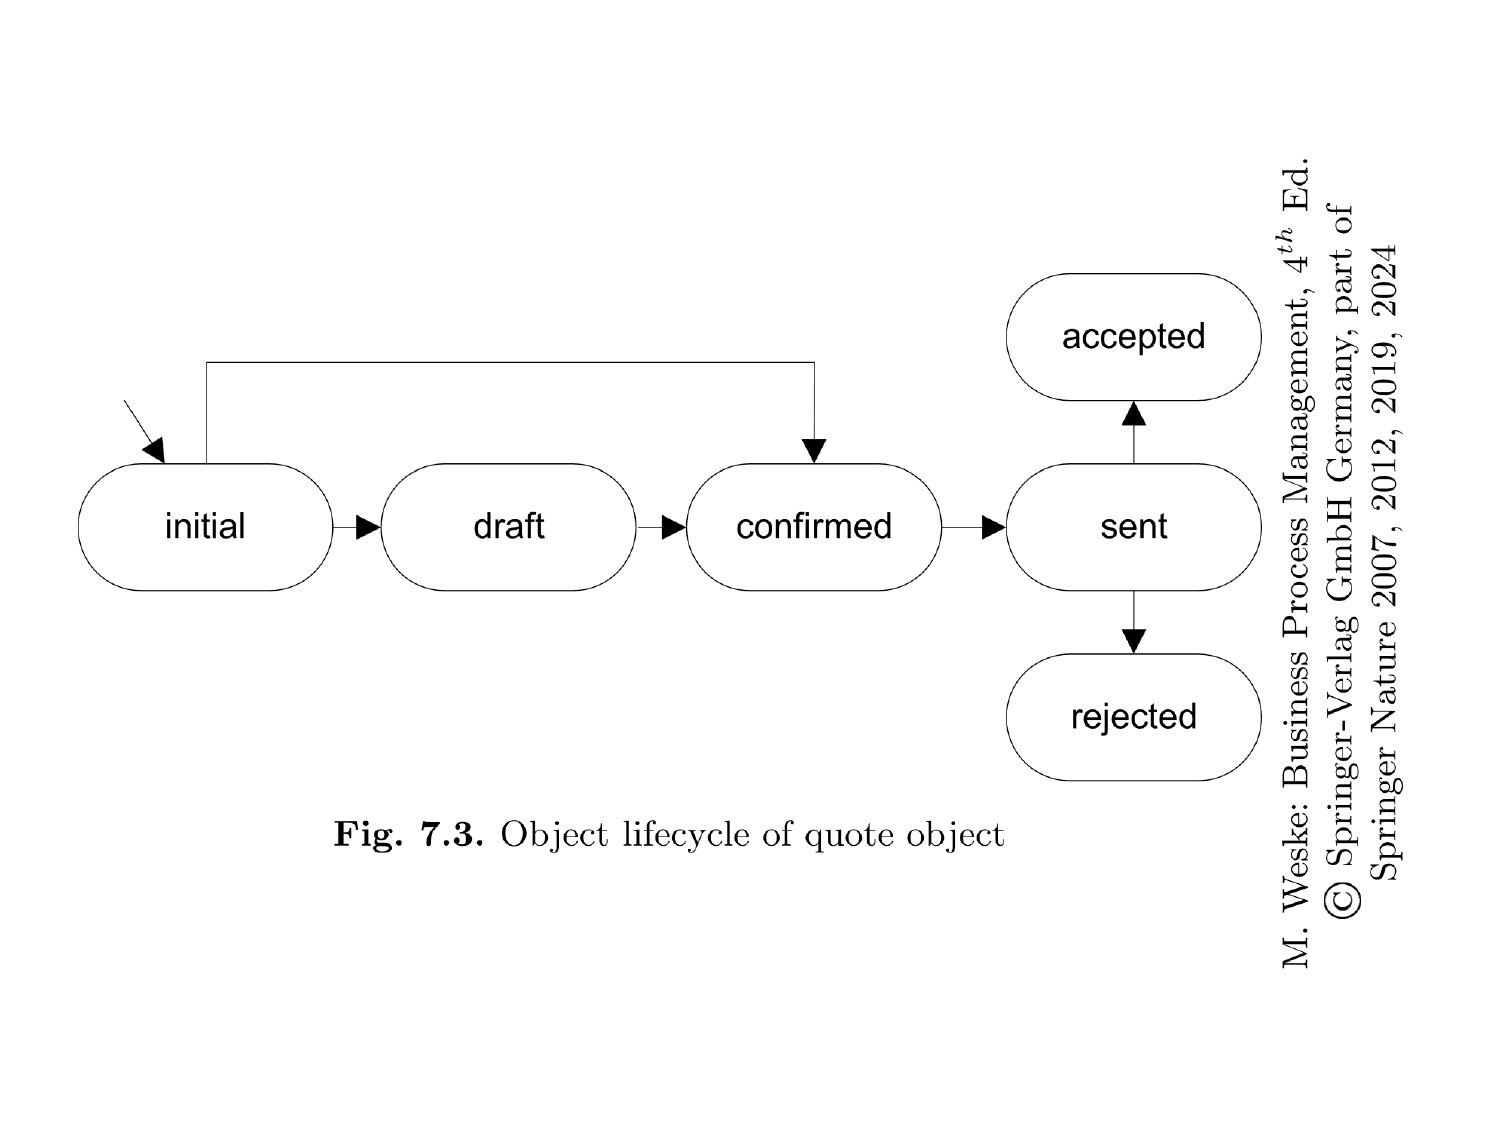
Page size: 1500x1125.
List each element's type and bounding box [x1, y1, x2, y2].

picture [74, 104, 1425, 1021]
